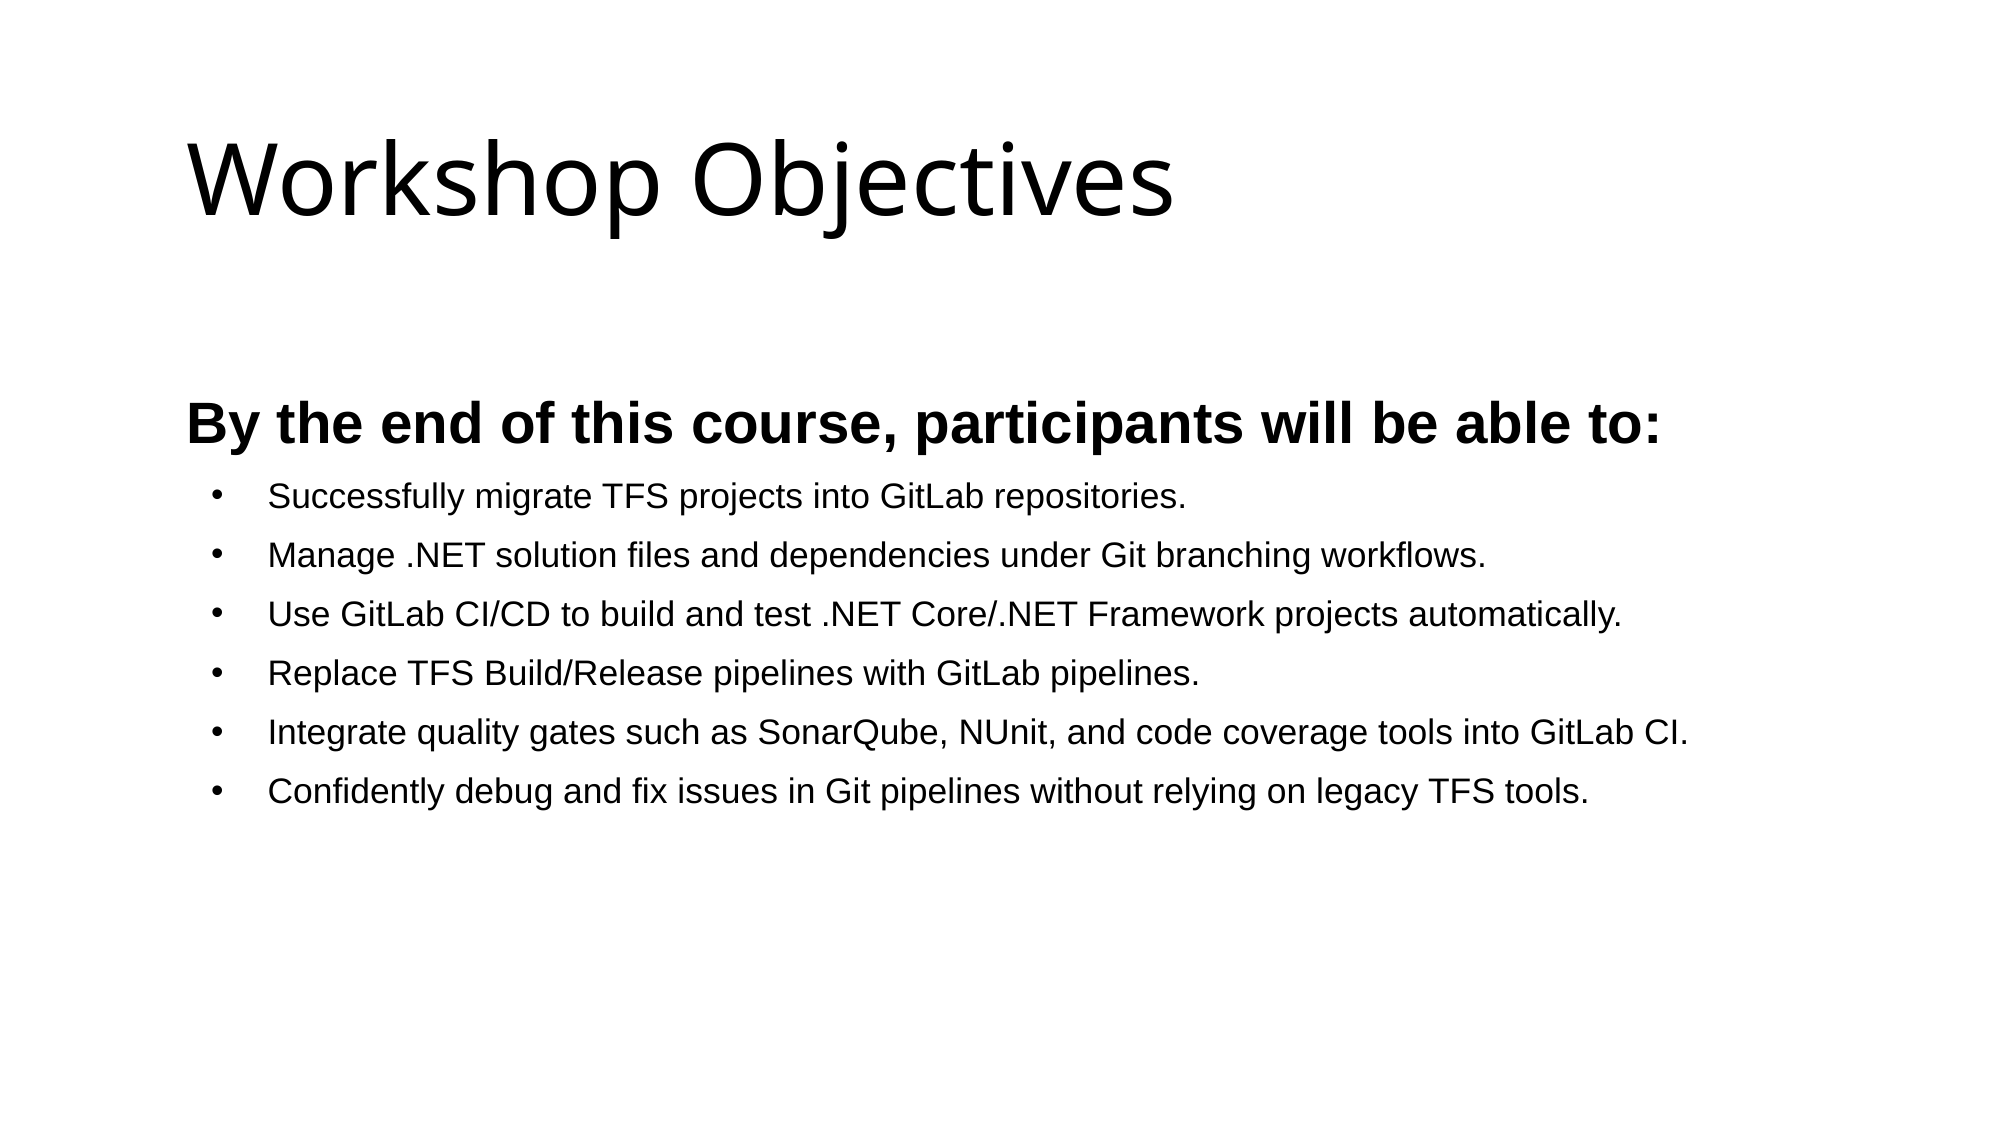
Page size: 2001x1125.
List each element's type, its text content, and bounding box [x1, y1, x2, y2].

list By the end of this course, participants will be able to: Successfully migrate TFS projects into GitLab repositories. Manage .NET solution files and dependencies under Git branching workflows. Use GitLab CI/CD to build and test .NET Core/.NET Framework projects automatically. Replace TFS Build/Release pipelines with GitLab pipelines. Integrate quality gates such as SonarQube, NUnit, and code coverage tools into GitLab CI. Confidently debug and fix issues in Git pipelines without relying on legacy TFS tools. [171, 282, 1802, 923]
title Workshop Objectives [171, 97, 1803, 268]
